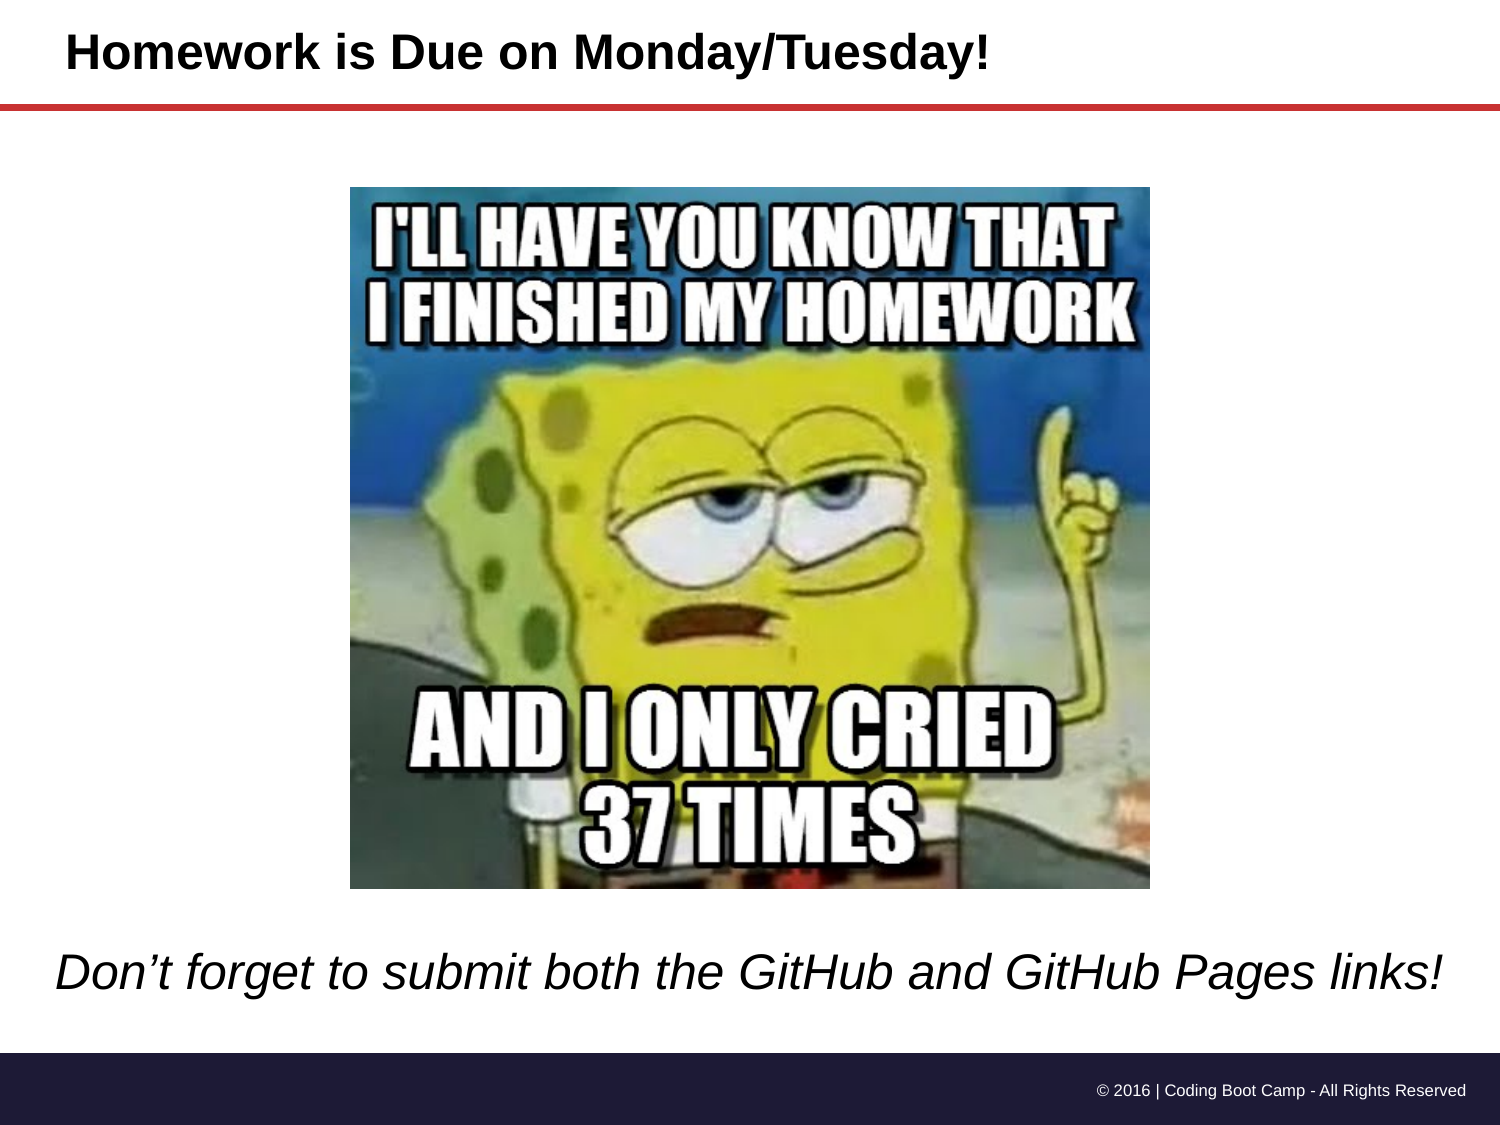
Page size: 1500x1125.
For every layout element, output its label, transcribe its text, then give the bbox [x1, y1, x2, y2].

picture [349, 187, 1151, 890]
text_box Don’t forget to submit both the GitHub and GitHub Pages links! [24, 844, 1475, 1095]
title Homework is Due on Monday/Tuesday! [50, 0, 1106, 108]
